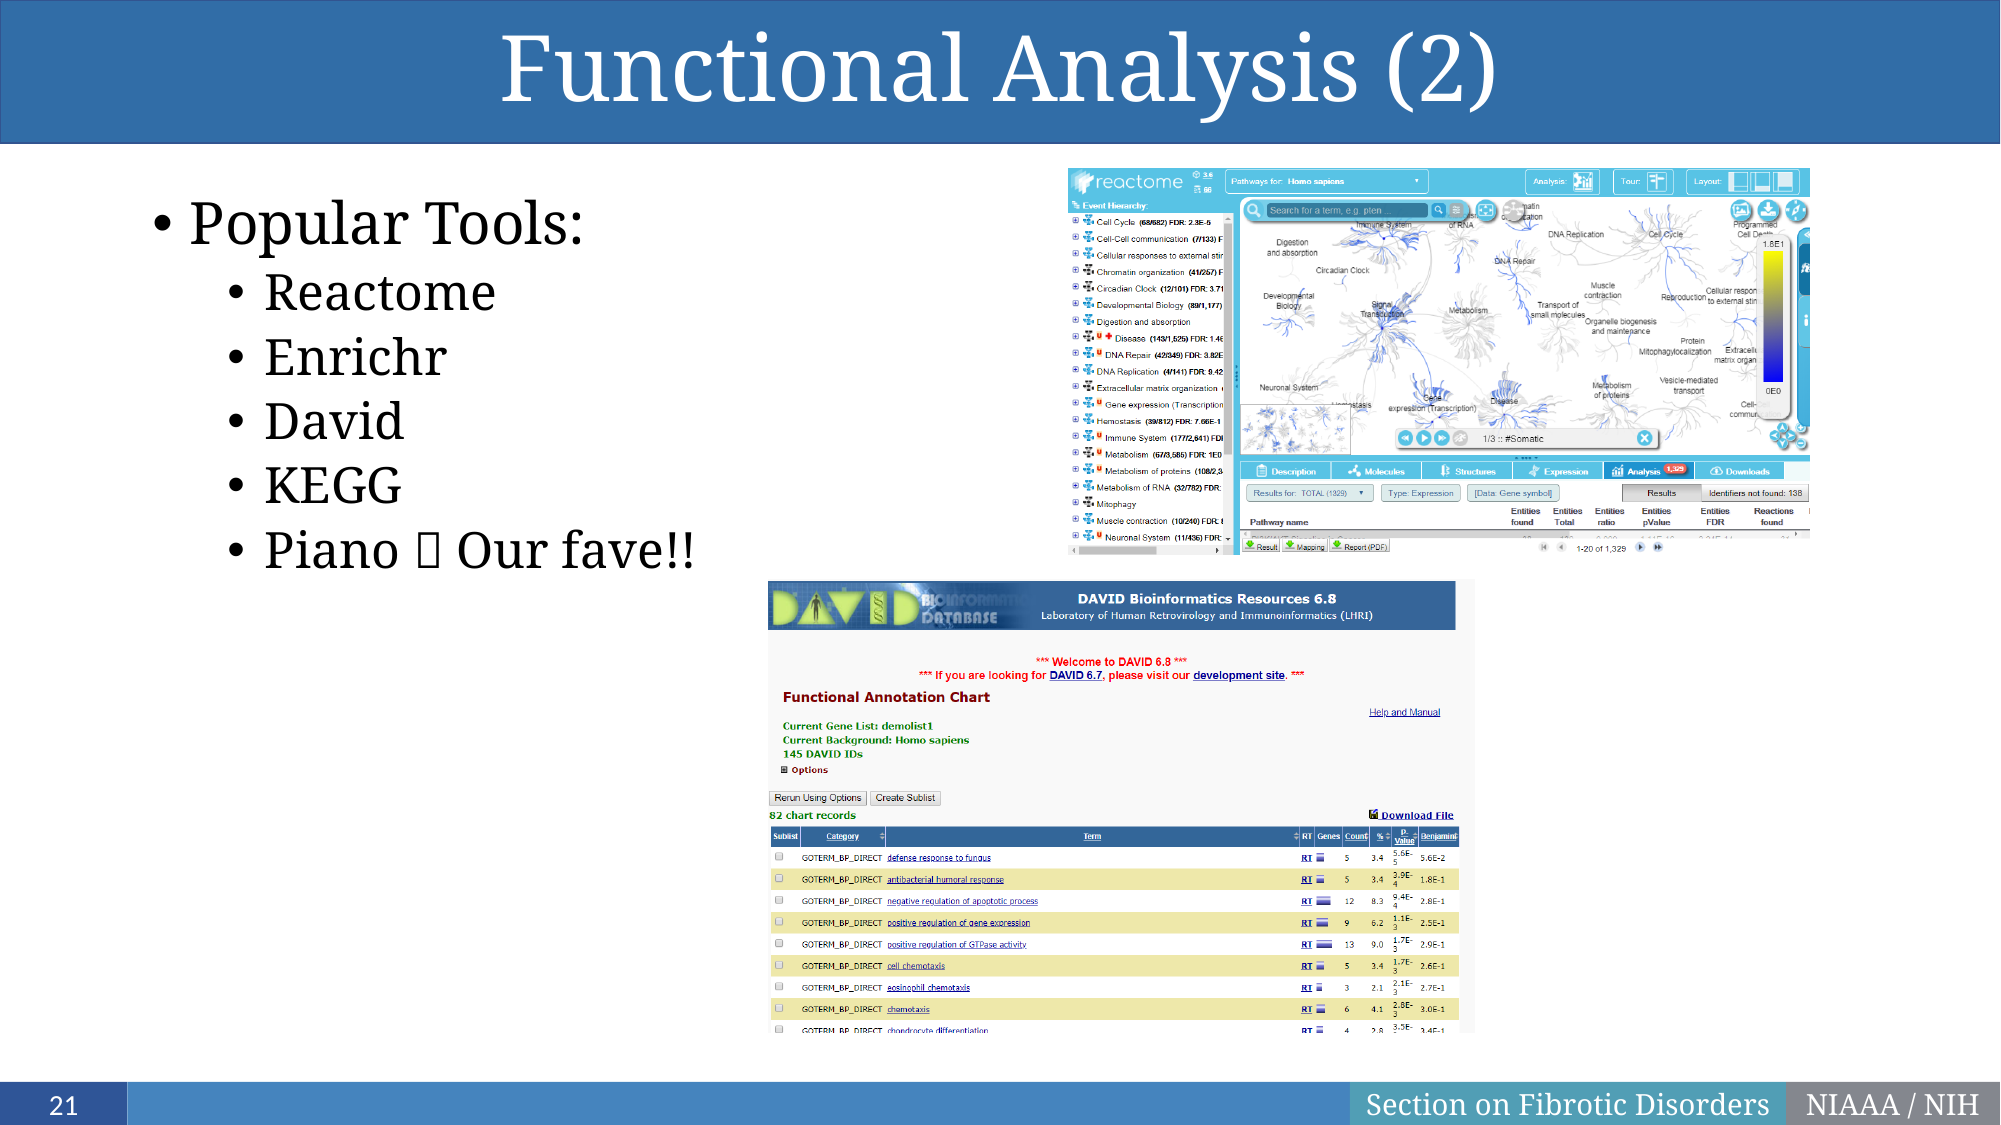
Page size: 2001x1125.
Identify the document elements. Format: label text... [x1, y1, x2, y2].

title Functional Analysis (2) [137, 0, 1863, 143]
picture [768, 579, 1475, 1033]
list Popular Tools: Reactome Enrichr David KEGG Piano  Our fave!! [137, 186, 1863, 1052]
picture [1068, 168, 1810, 562]
